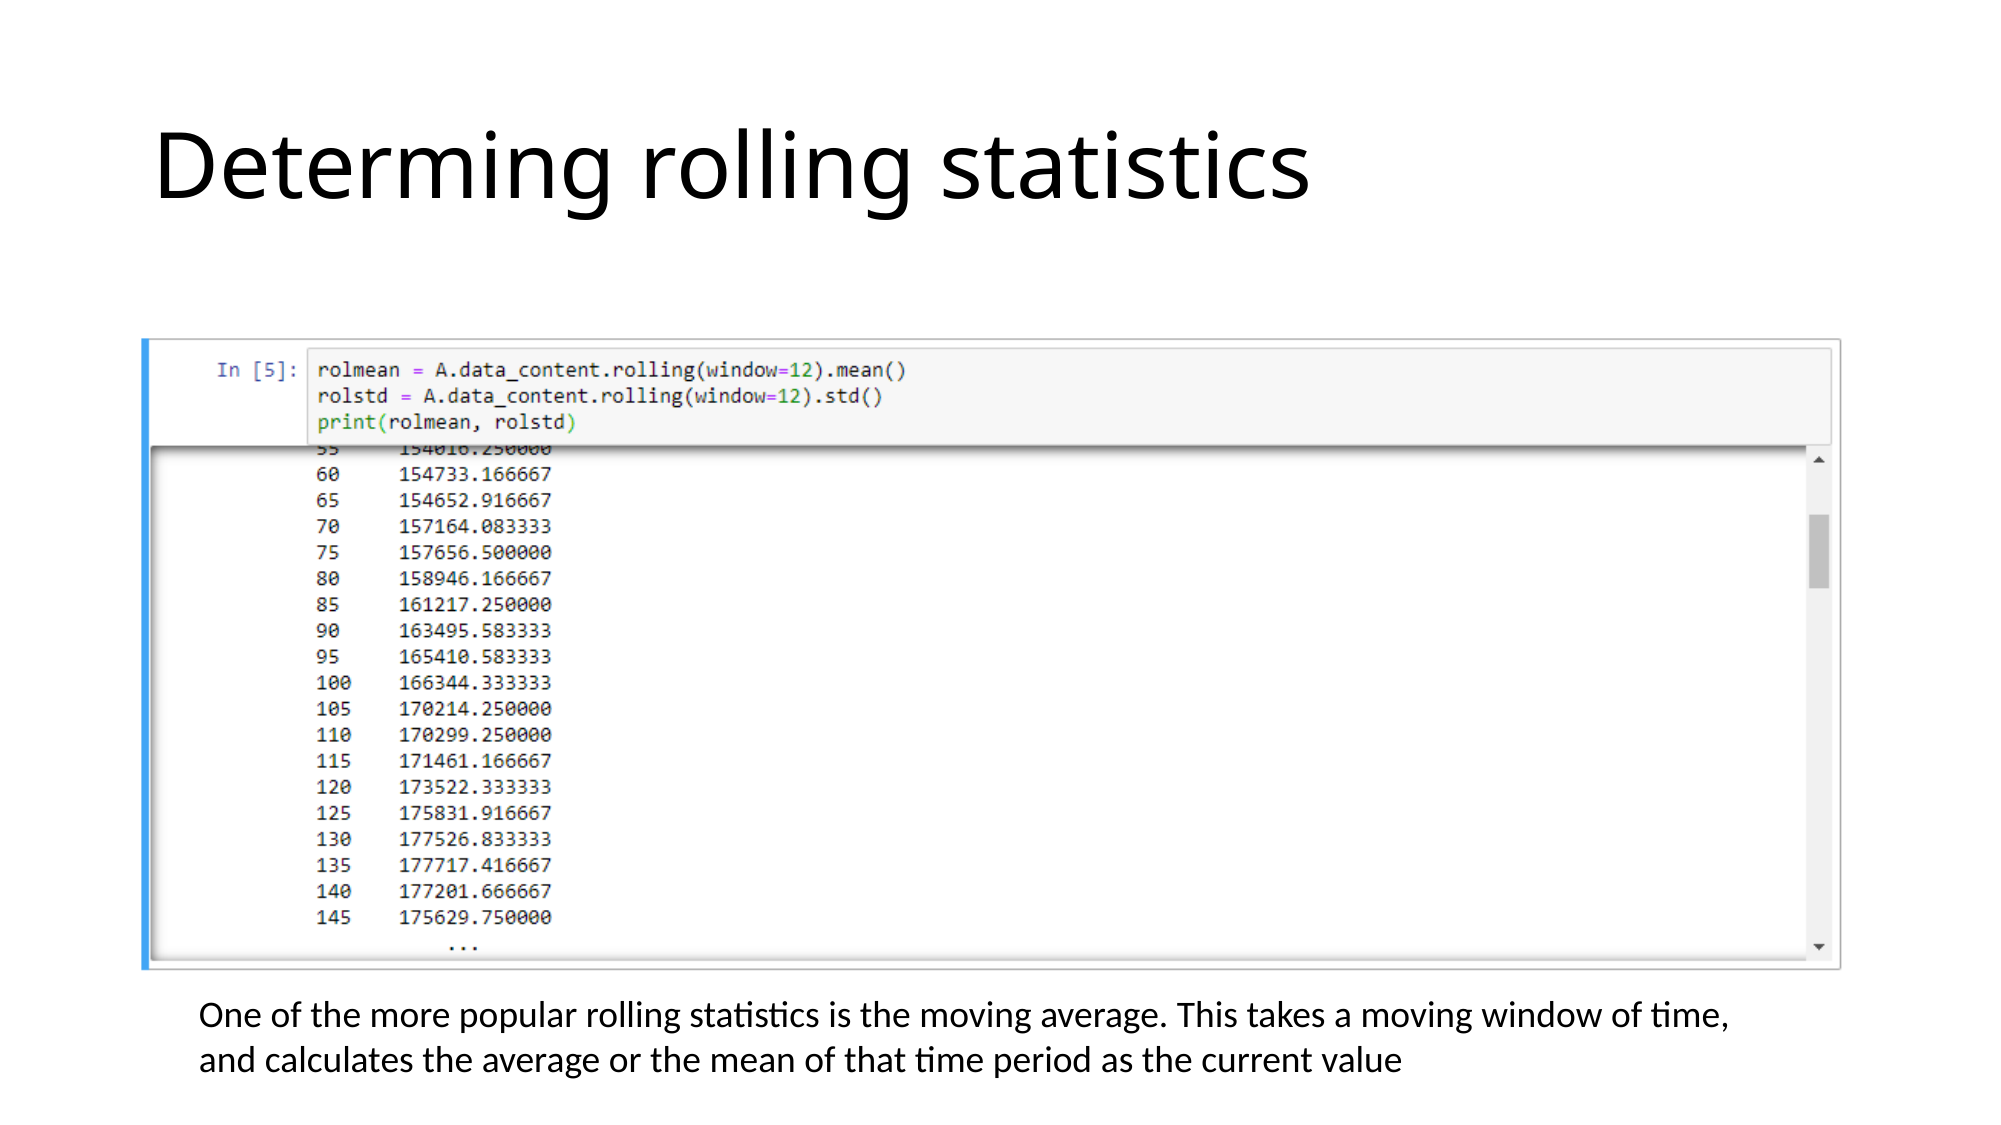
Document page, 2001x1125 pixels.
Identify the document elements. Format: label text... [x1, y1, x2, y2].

title Determing rolling statistics [137, 59, 1863, 278]
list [137, 334, 1863, 978]
text_box One of the more popular rolling statistics is the moving average. This takes a moving window of time, and calculates the average or the mean of that time period as the current value [184, 982, 1756, 1088]
